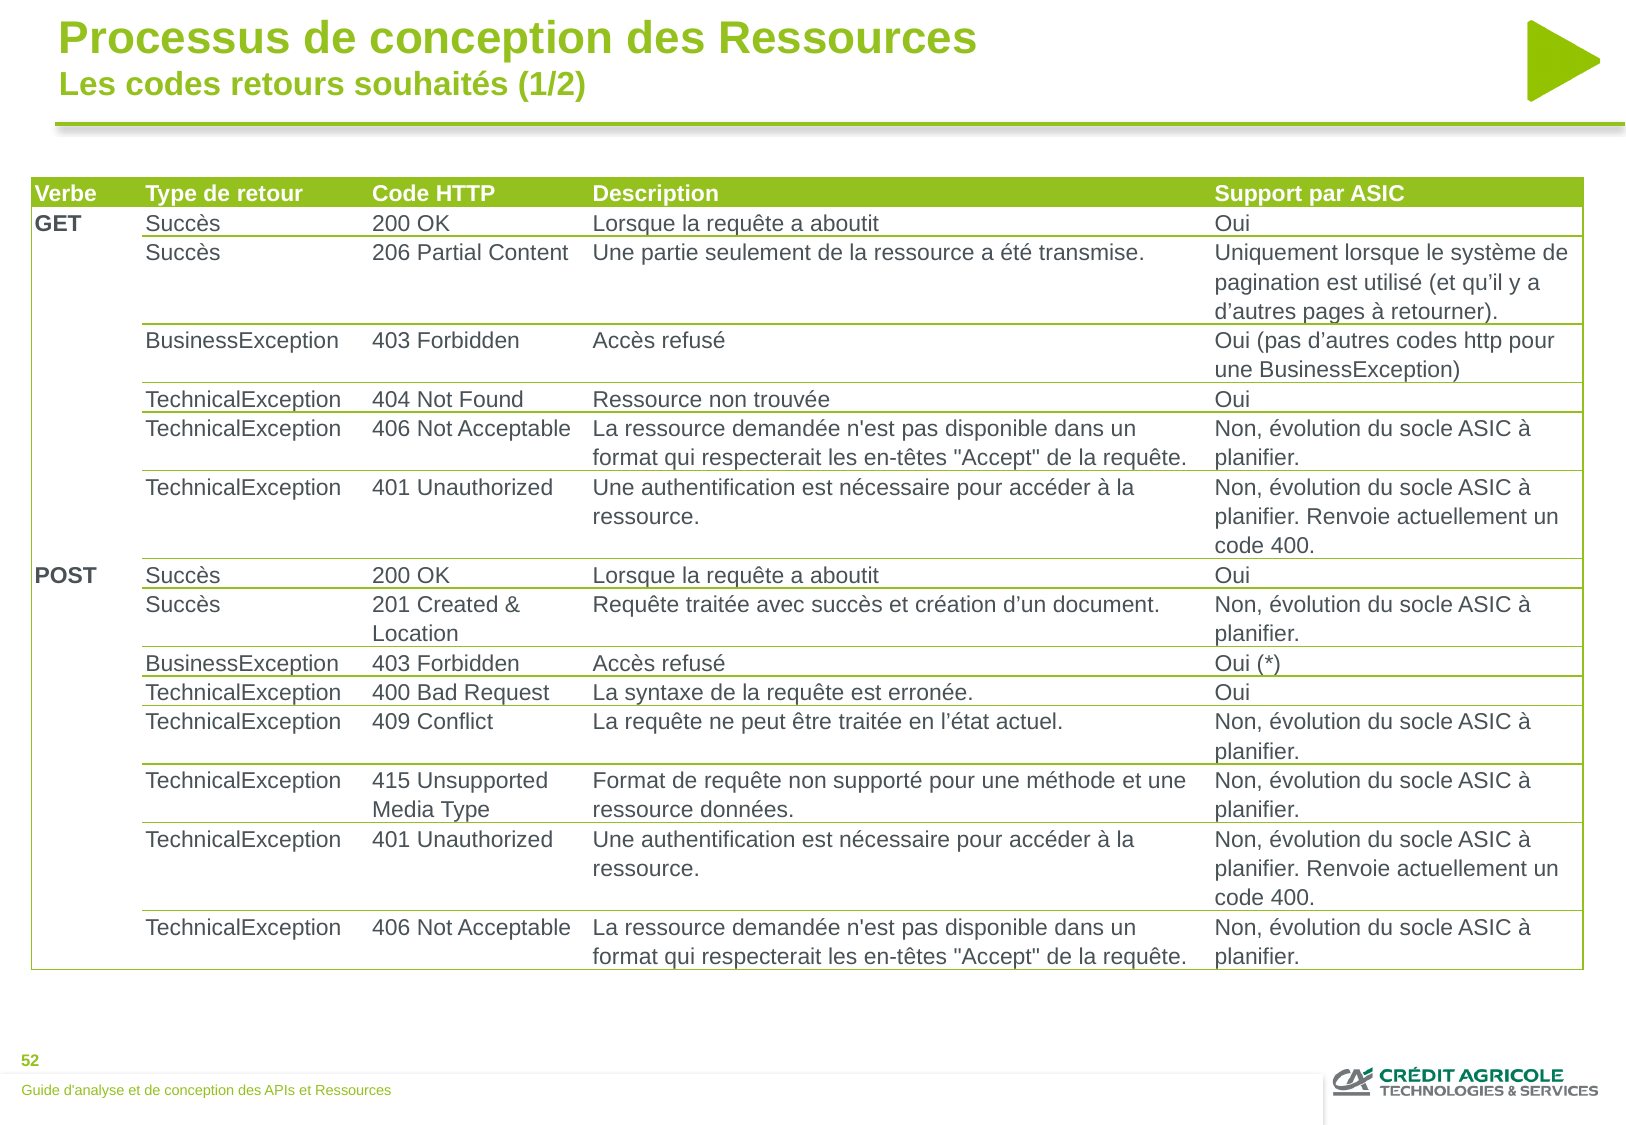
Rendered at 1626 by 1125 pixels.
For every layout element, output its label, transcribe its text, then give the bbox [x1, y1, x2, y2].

table_cell Format de requête non supporté pour une méthode et une ressource données. [589, 765, 1211, 822]
table_cell Accès refusé [589, 647, 1211, 675]
footer Guide d'analyse et de conception des APIs et Ressources [21, 1077, 1176, 1103]
table_header Verbe [32, 178, 142, 207]
table_cell La ressource demandée n'est pas disponible dans un format qui respecterait les en-têtes "Accept" de la requête. [589, 911, 1211, 969]
table_cell 201 Created & Location [369, 589, 589, 646]
table_cell Une partie seulement de la ressource a été transmise. [589, 237, 1211, 323]
table_cell La syntaxe de la requête est erronée. [589, 677, 1211, 705]
table_cell Ressource non trouvée [589, 383, 1211, 411]
table_cell TechnicalException [142, 706, 369, 763]
text_box [0, 1073, 1324, 1125]
table_cell 406 Not Acceptable [369, 413, 589, 470]
table_cell TechnicalException [142, 383, 369, 411]
table_cell Non, évolution du socle ASIC à planifier. [1211, 589, 1582, 646]
table_cell Oui [1211, 383, 1582, 411]
table_cell Requête traitée avec succès et création d’un document. [589, 589, 1211, 646]
table_cell Lorsque la requête a aboutit [589, 207, 1211, 235]
table_cell Uniquement lorsque le système de pagination est utilisé (et qu’il y a d’autres pages à retourner). [1211, 237, 1582, 323]
table_cell Succès [142, 559, 369, 587]
table_cell La ressource demandée n'est pas disponible dans un format qui respecterait les en-têtes "Accept" de la requête. [589, 413, 1211, 470]
table_cell Oui (pas d’autres codes http pour une BusinessException) [1211, 325, 1582, 382]
table_cell POST [32, 559, 142, 969]
table_cell Non, évolution du socle ASIC à planifier. [1211, 413, 1582, 470]
table_cell Succès [142, 207, 369, 235]
table_cell Non, évolution du socle ASIC à planifier. [1211, 765, 1582, 822]
table_cell Non, évolution du socle ASIC à planifier. [1211, 706, 1582, 763]
list Processus de conception des Ressources Les codes retours souhaités (1/2) [44, 0, 1384, 129]
table_cell Oui [1211, 677, 1582, 705]
table_cell TechnicalException [142, 413, 369, 470]
table_cell 206 Partial Content [369, 237, 589, 323]
table_cell 200 OK [369, 559, 589, 587]
table_header Type de retour [142, 178, 369, 206]
table_cell Accès refusé [589, 325, 1211, 382]
table_cell Succès [142, 589, 369, 646]
table_cell 401 Unauthorized [369, 471, 589, 558]
table_cell TechnicalException [142, 765, 369, 822]
table_cell Une authentification est nécessaire pour accéder à la ressource. [589, 823, 1211, 910]
table_cell 401 Unauthorized [369, 823, 589, 910]
table_cell Une authentification est nécessaire pour accéder à la ressource. [589, 471, 1211, 558]
table_cell 404 Not Found [369, 383, 589, 411]
table_cell GET [32, 207, 142, 559]
table_cell 409 Conflict [369, 706, 589, 763]
picture [0, 1042, 1626, 1125]
table_cell Oui [1211, 207, 1582, 235]
table_cell Non, évolution du socle ASIC à planifier. Renvoie actuellement un code 400. [1211, 471, 1582, 558]
picture [1519, 12, 1606, 112]
table_cell TechnicalException [142, 823, 369, 910]
table_header Support par ASIC [1211, 178, 1582, 206]
table_cell 406 Not Acceptable [369, 911, 589, 969]
table_cell TechnicalException [142, 911, 369, 969]
table_cell Non, évolution du socle ASIC à planifier. Renvoie actuellement un code 400. [1211, 823, 1582, 910]
table_cell La requête ne peut être traitée en l’état actuel. [589, 706, 1211, 763]
table_cell 403 Forbidden [369, 647, 589, 675]
table_cell 400 Bad Request [369, 677, 589, 705]
table_cell TechnicalException [142, 677, 369, 705]
table_cell 403 Forbidden [369, 325, 589, 382]
table_header Description [589, 178, 1211, 206]
table_cell BusinessException [142, 647, 369, 675]
table_header Code HTTP [369, 178, 589, 206]
table_cell Succès [142, 237, 369, 323]
table_cell Oui [1211, 559, 1582, 587]
table_cell 200 OK [369, 207, 589, 235]
table_cell 415 Unsupported Media Type [369, 765, 589, 822]
table_cell Non, évolution du socle ASIC à planifier. [1211, 911, 1582, 969]
table_cell BusinessException [142, 325, 369, 382]
table_cell Lorsque la requête a aboutit [589, 559, 1211, 587]
table_cell Oui (*) [1211, 647, 1582, 675]
table_cell TechnicalException [142, 471, 369, 558]
